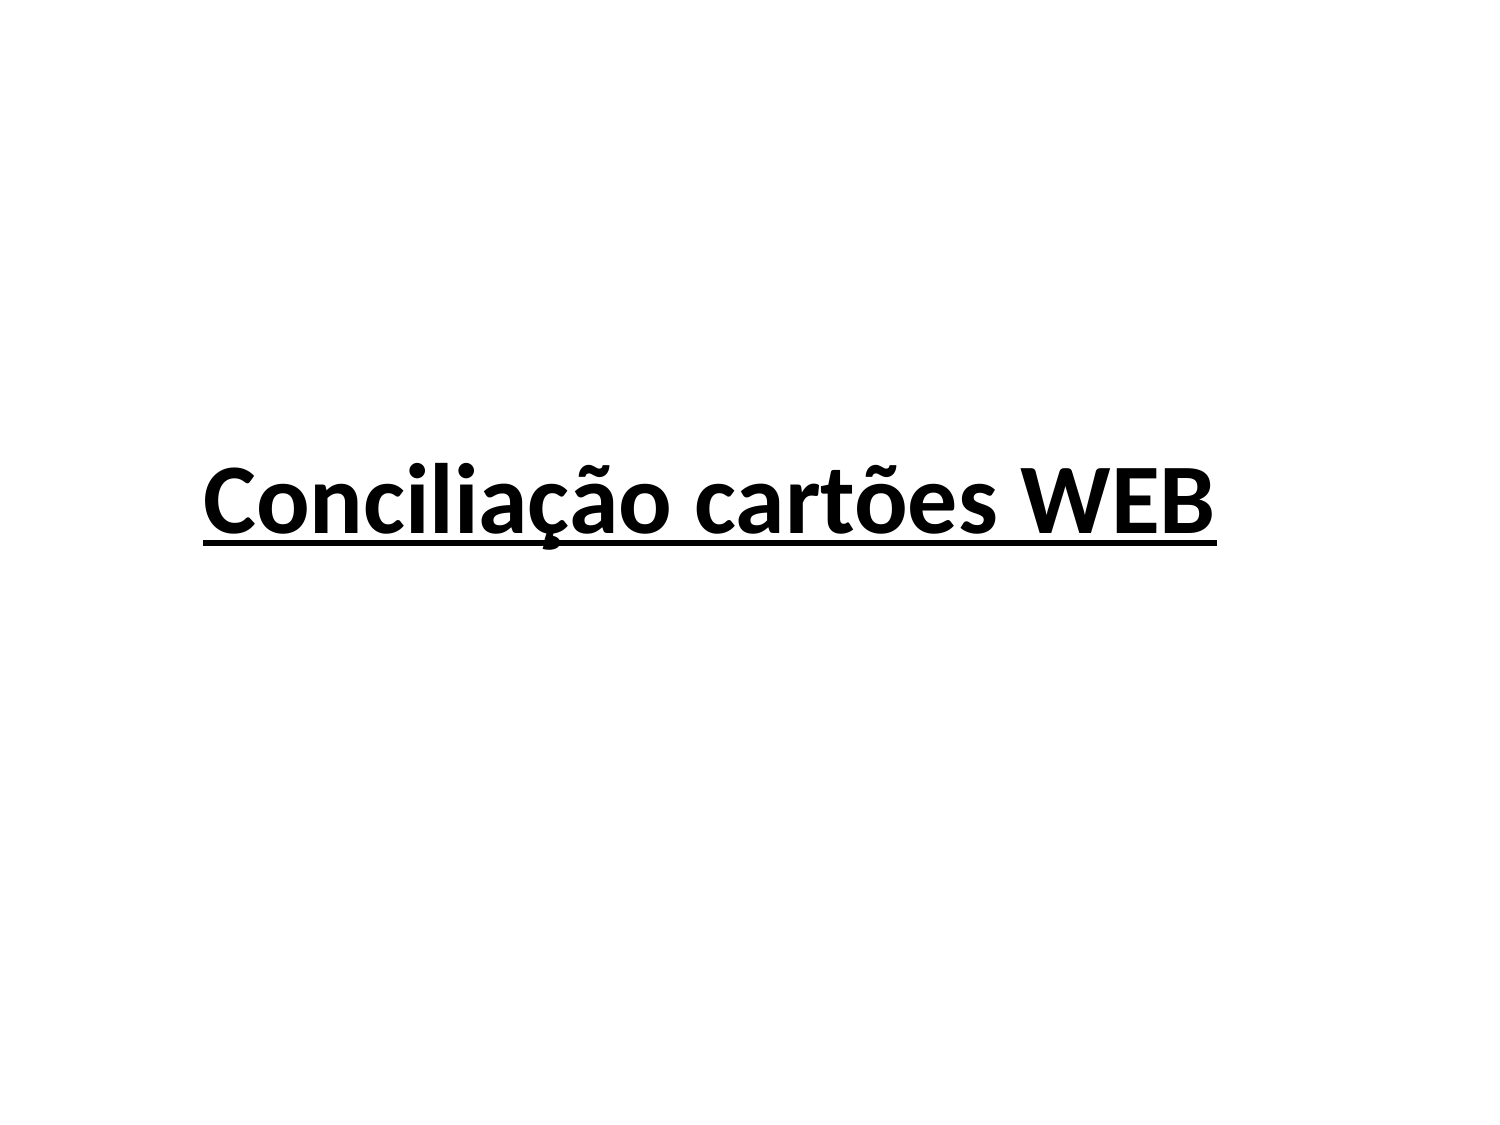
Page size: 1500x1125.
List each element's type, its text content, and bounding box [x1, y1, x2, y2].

text_box Conciliação cartões WEB [188, 426, 1232, 561]
